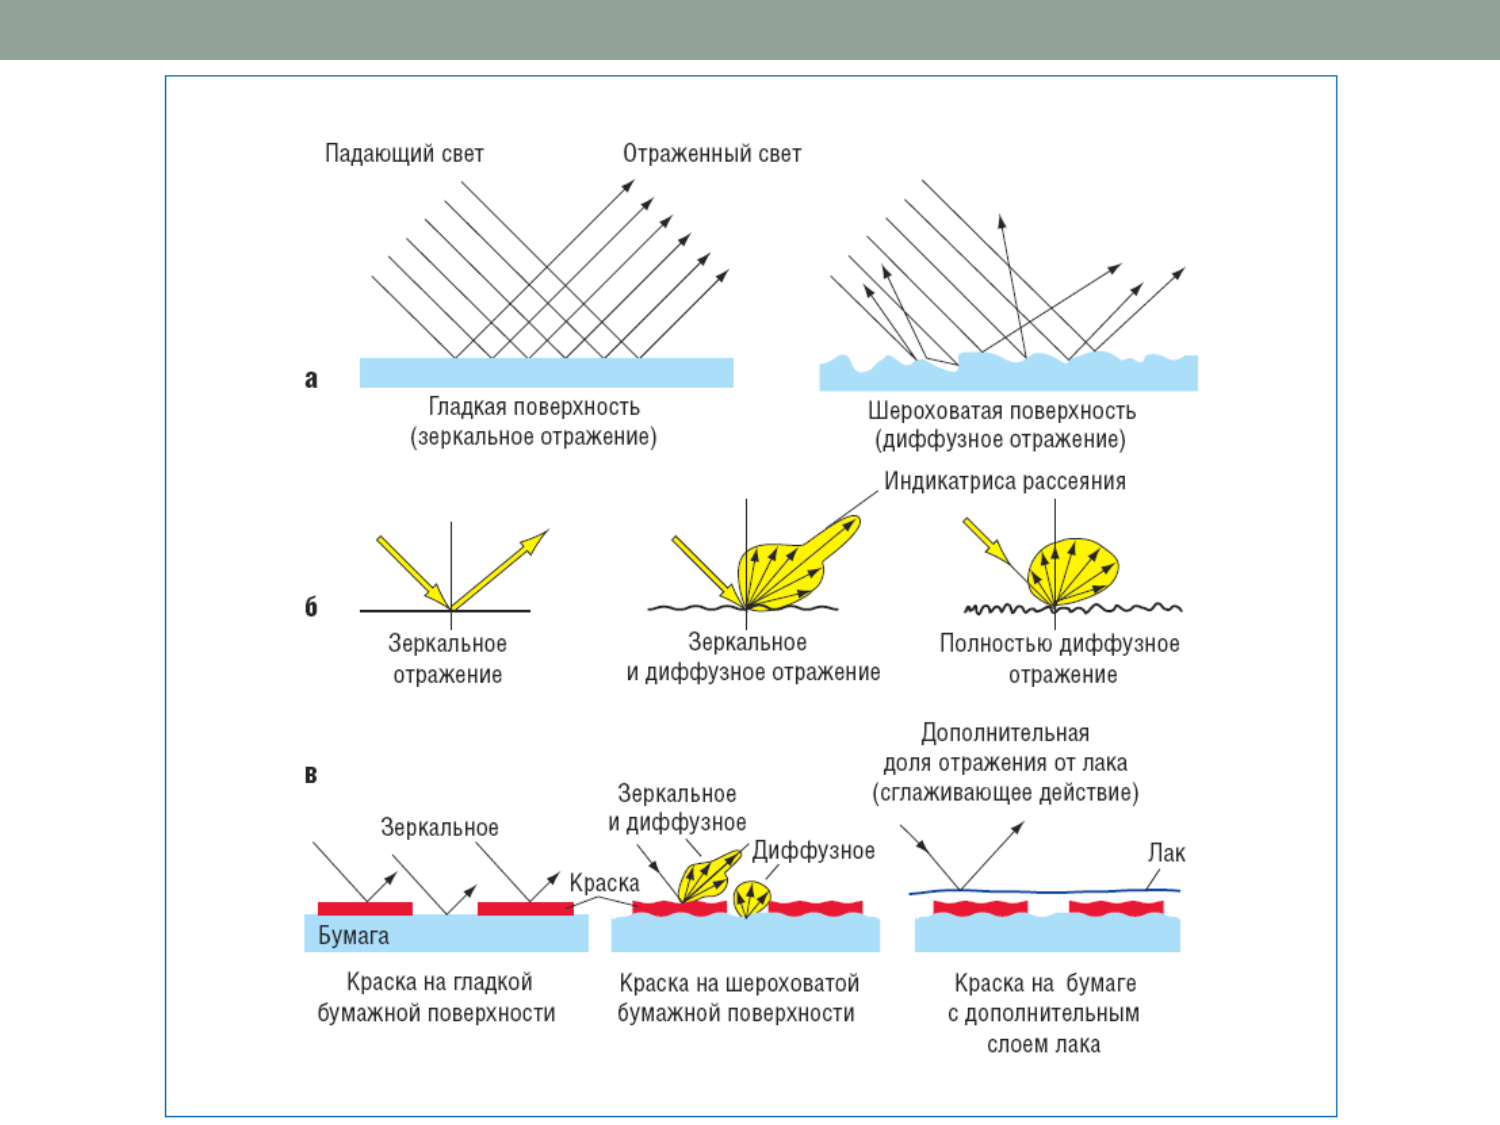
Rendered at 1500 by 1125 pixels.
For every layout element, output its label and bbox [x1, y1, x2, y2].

picture [138, 67, 1362, 1123]
